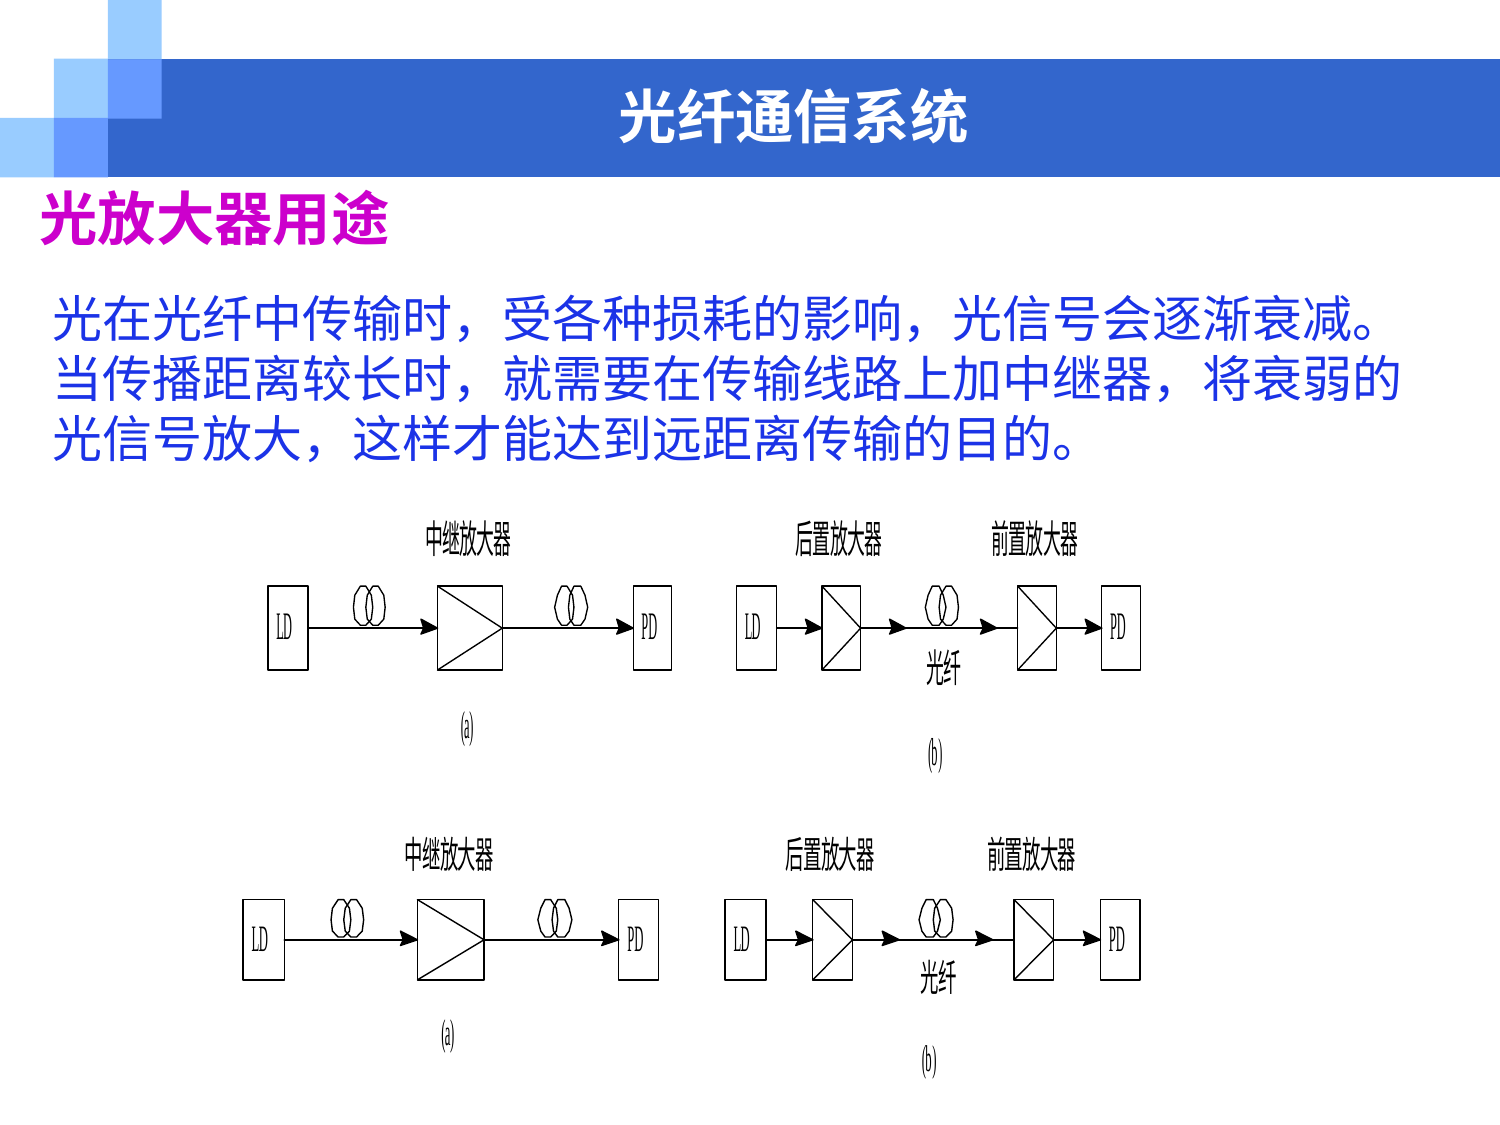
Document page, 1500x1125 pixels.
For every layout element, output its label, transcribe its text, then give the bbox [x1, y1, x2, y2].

list [200, 143, 1500, 1096]
text_box 光放大器用途 [24, 174, 664, 260]
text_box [237, 805, 1150, 1100]
text_box 光纤通信系统 [187, 74, 1400, 155]
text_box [262, 487, 1150, 796]
text_box 光在光纤中传输时，受各种损耗的影响，光信号会逐渐衰减。 当传播距离较长时，就需要在传输线路上加中继器，将衰弱的 光信号放大，这样才能达到远距离传输的目的。 [37, 280, 1475, 475]
